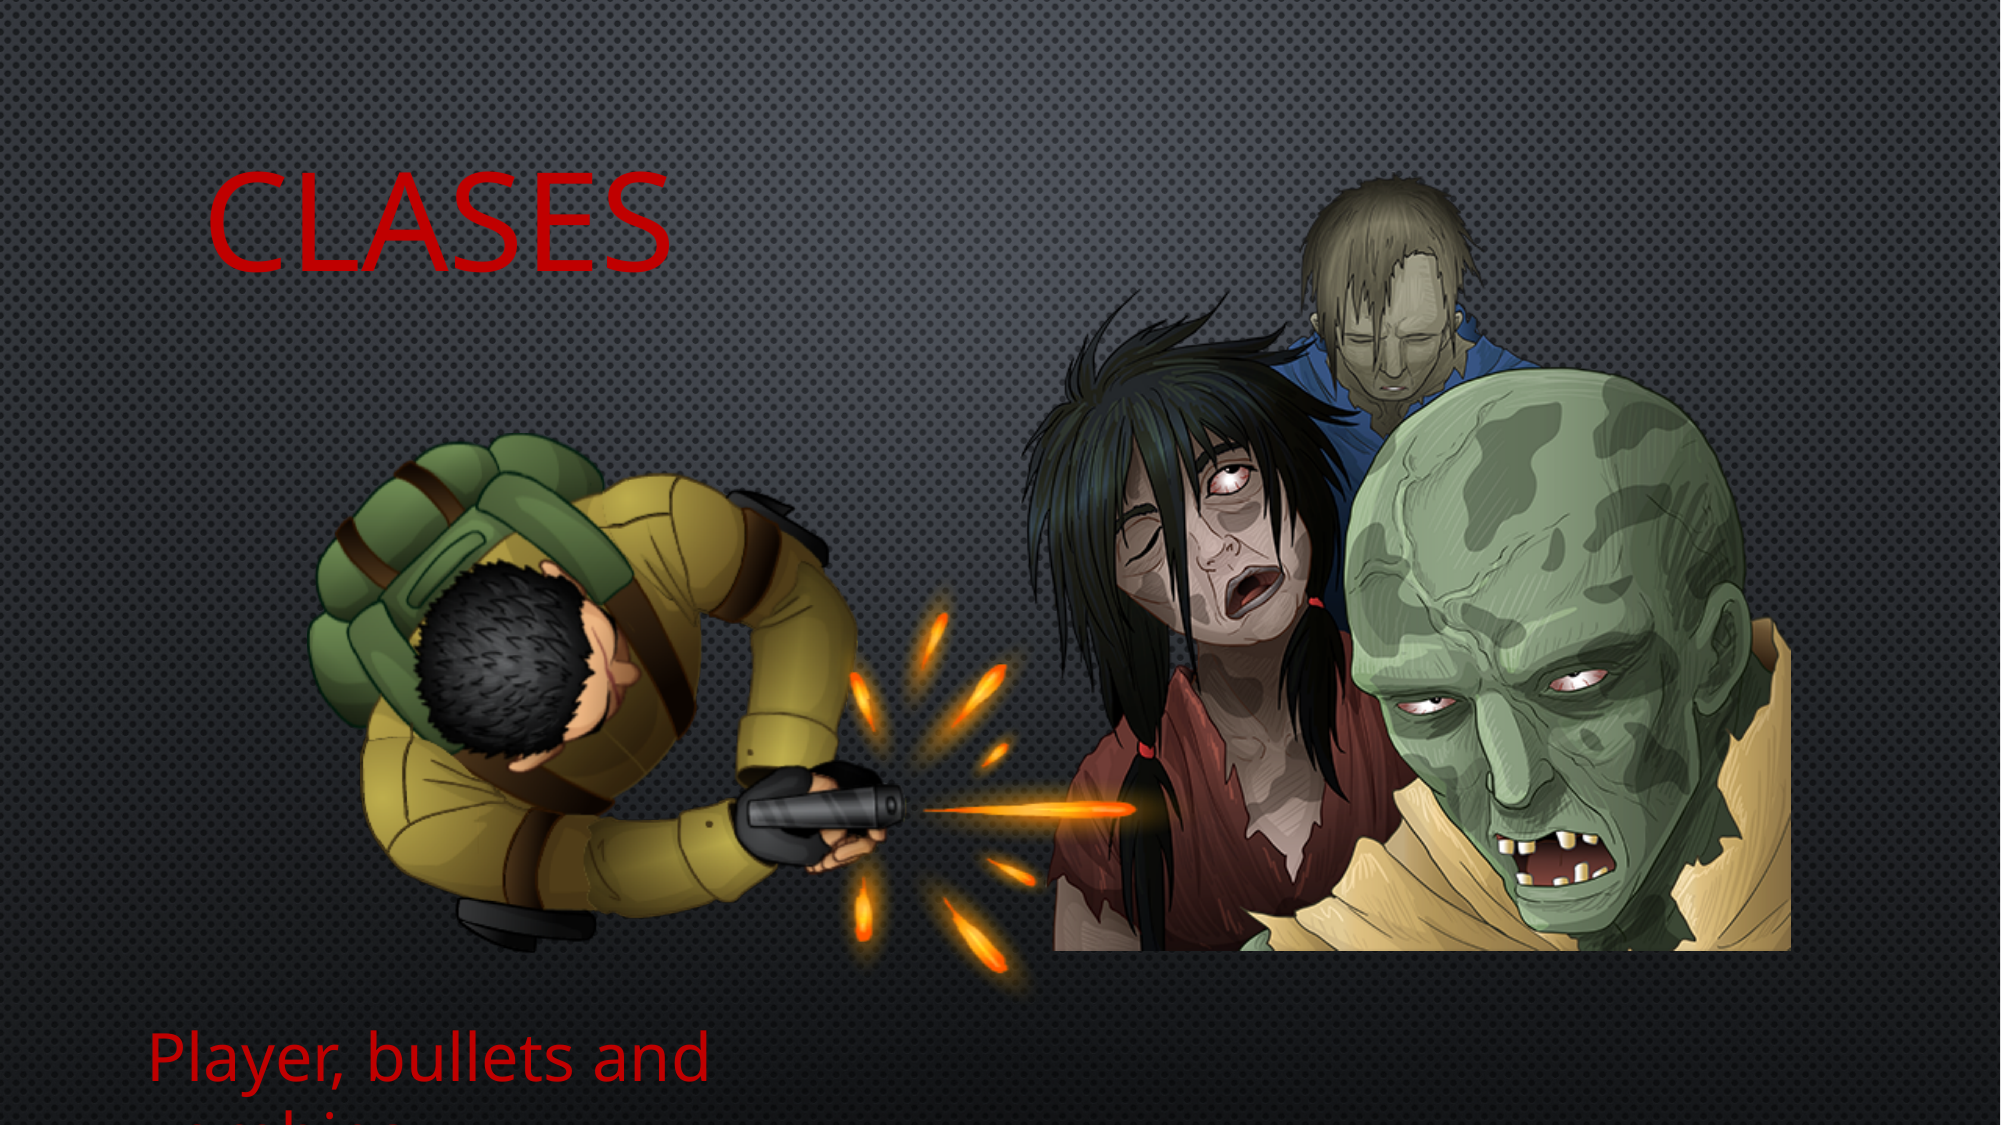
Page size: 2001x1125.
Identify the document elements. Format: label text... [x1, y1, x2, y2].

text_box Player, bullets and zombies [131, 1007, 956, 1125]
title CLASES [187, 99, 1813, 413]
picture [305, 150, 1791, 1008]
